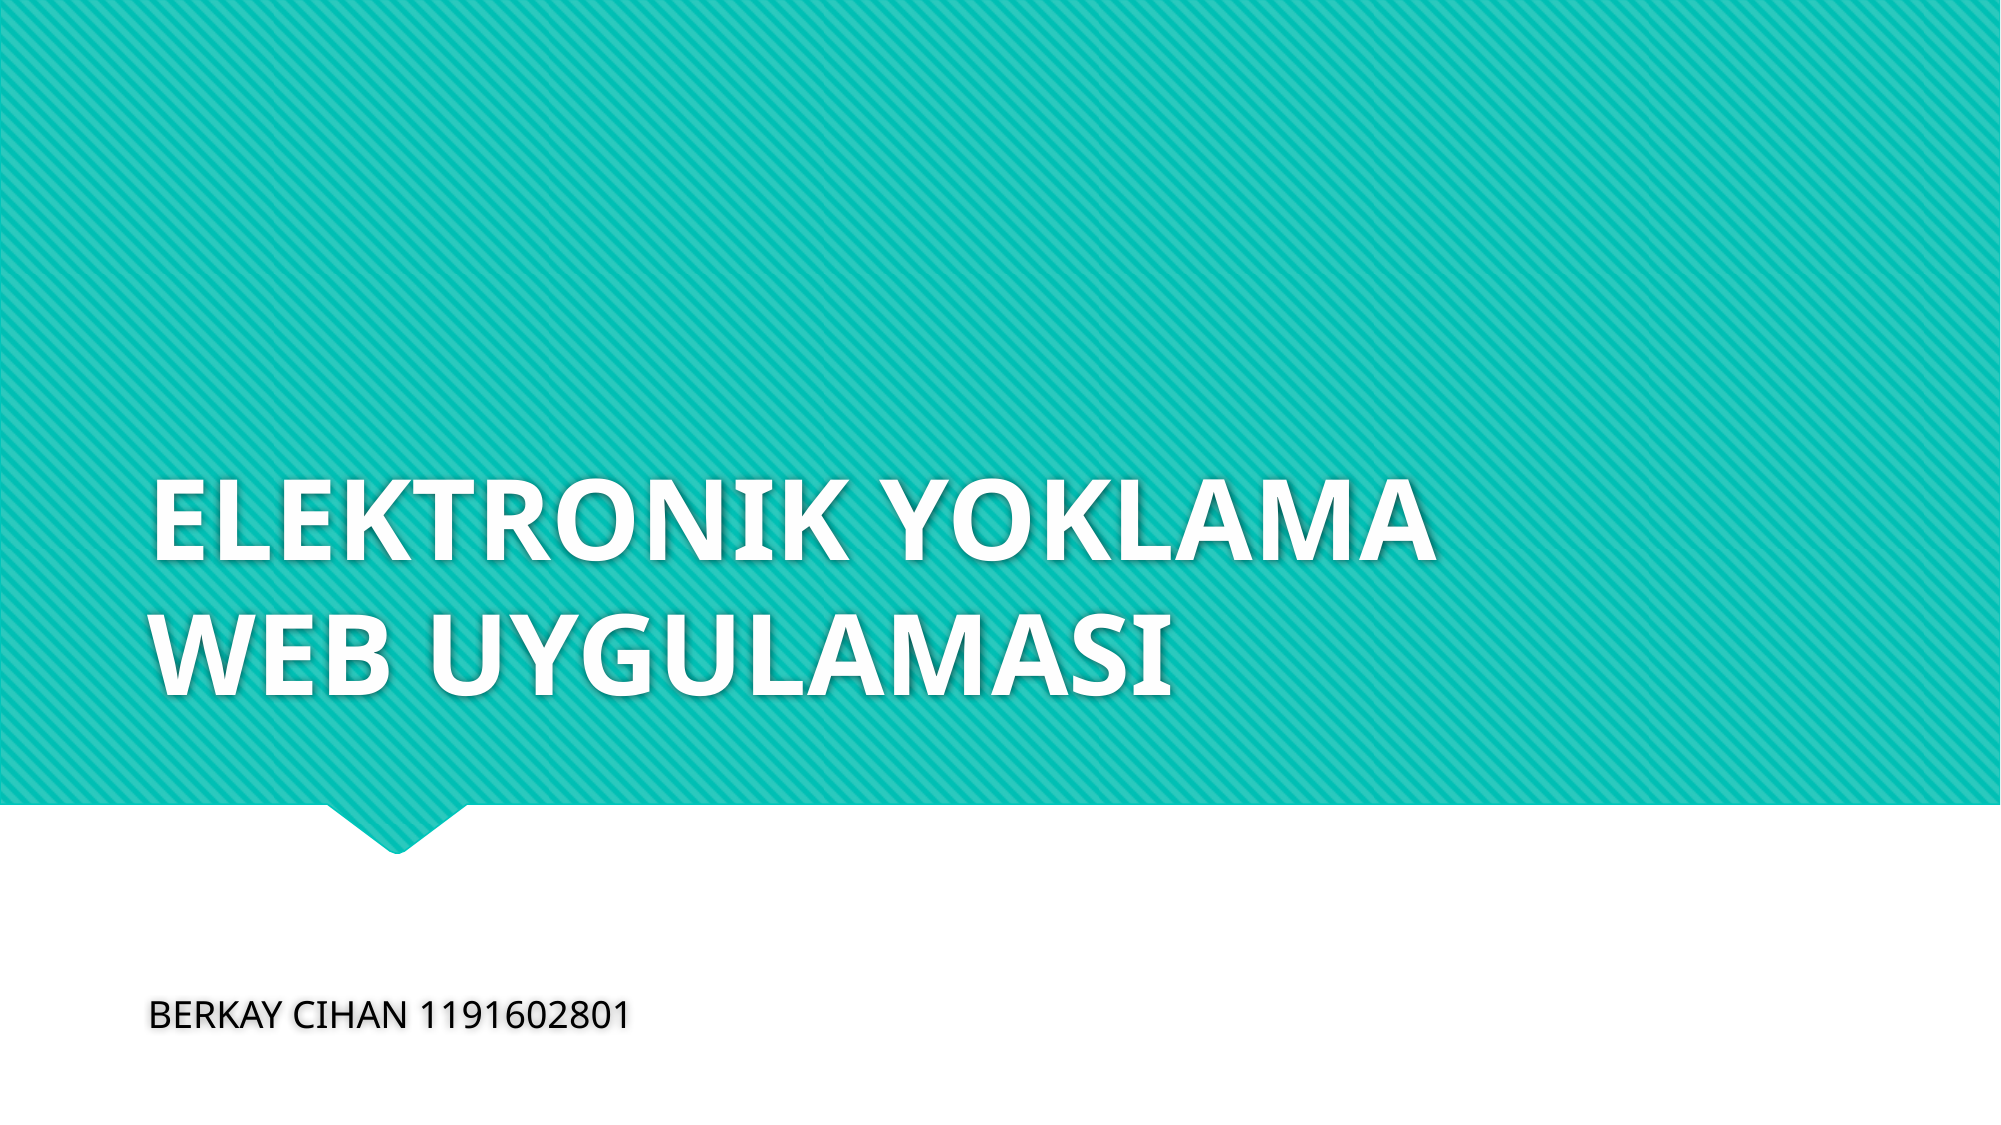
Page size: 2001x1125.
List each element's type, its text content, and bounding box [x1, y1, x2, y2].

title ELEKTRONIK YOKLAMA WEB UYGULAMASI [132, 237, 1868, 726]
subtitle BERKAY CIHAN 1191602801 [132, 983, 1868, 1055]
